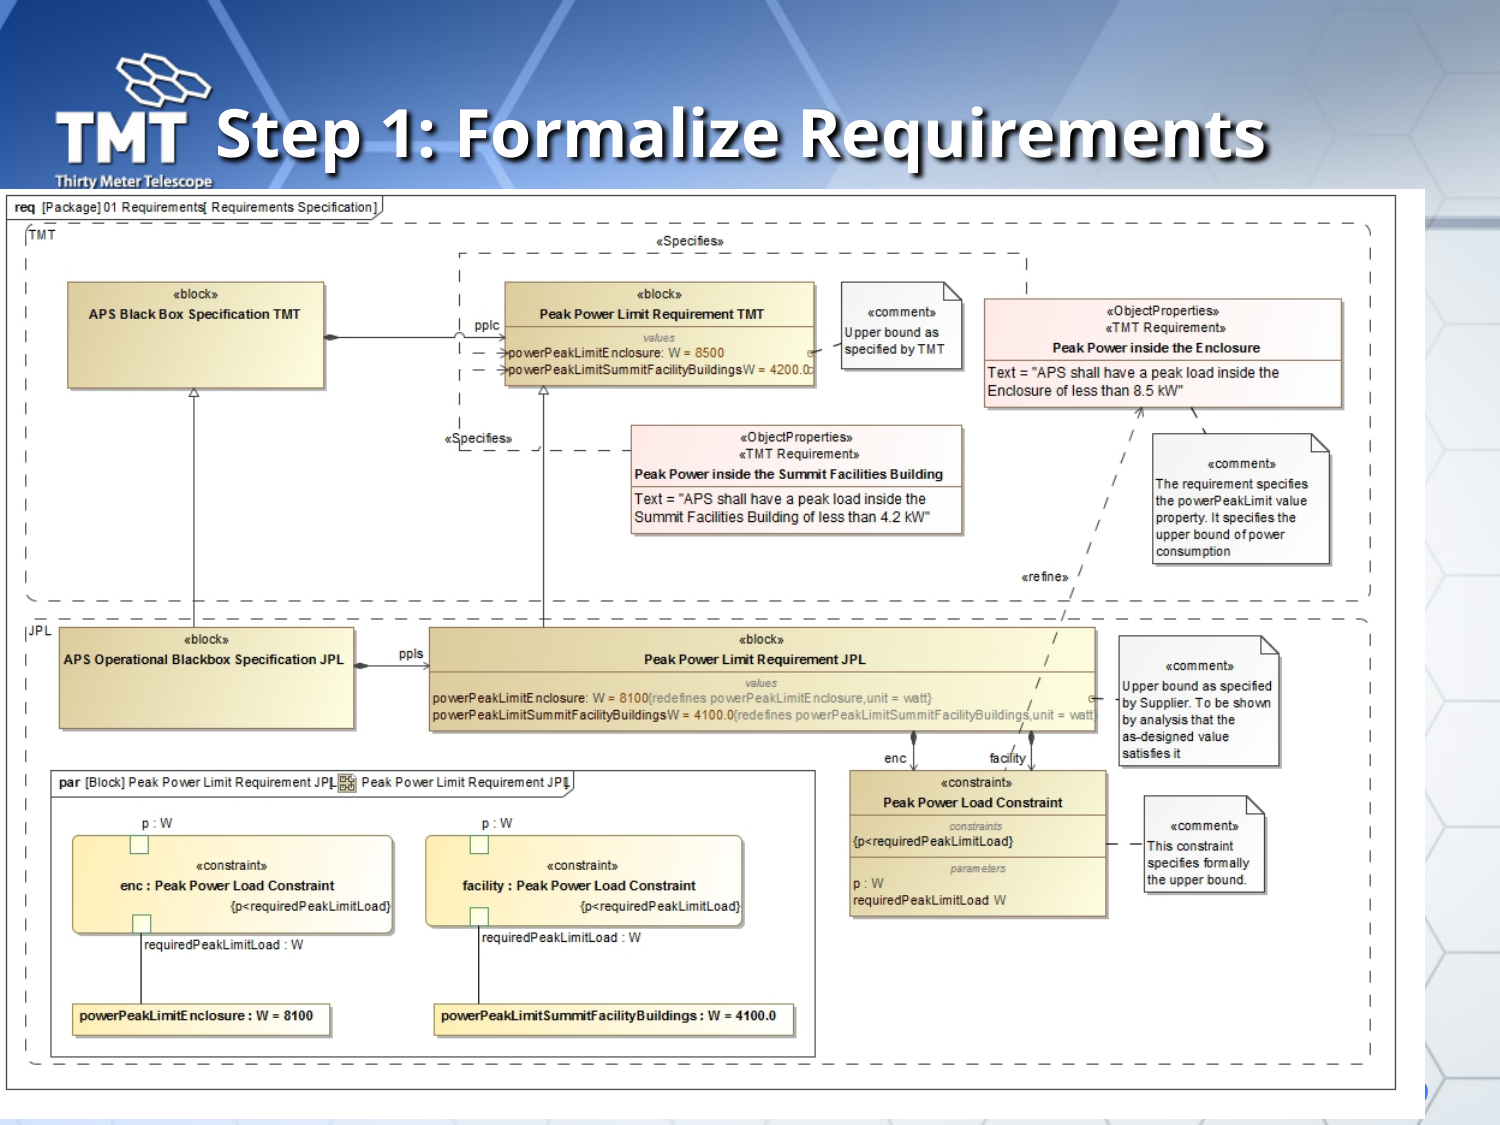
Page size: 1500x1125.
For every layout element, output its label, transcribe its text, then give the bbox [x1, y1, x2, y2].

picture [0, 0, 1500, 1125]
title Step 1: Formalize Requirements [75, 50, 1425, 189]
